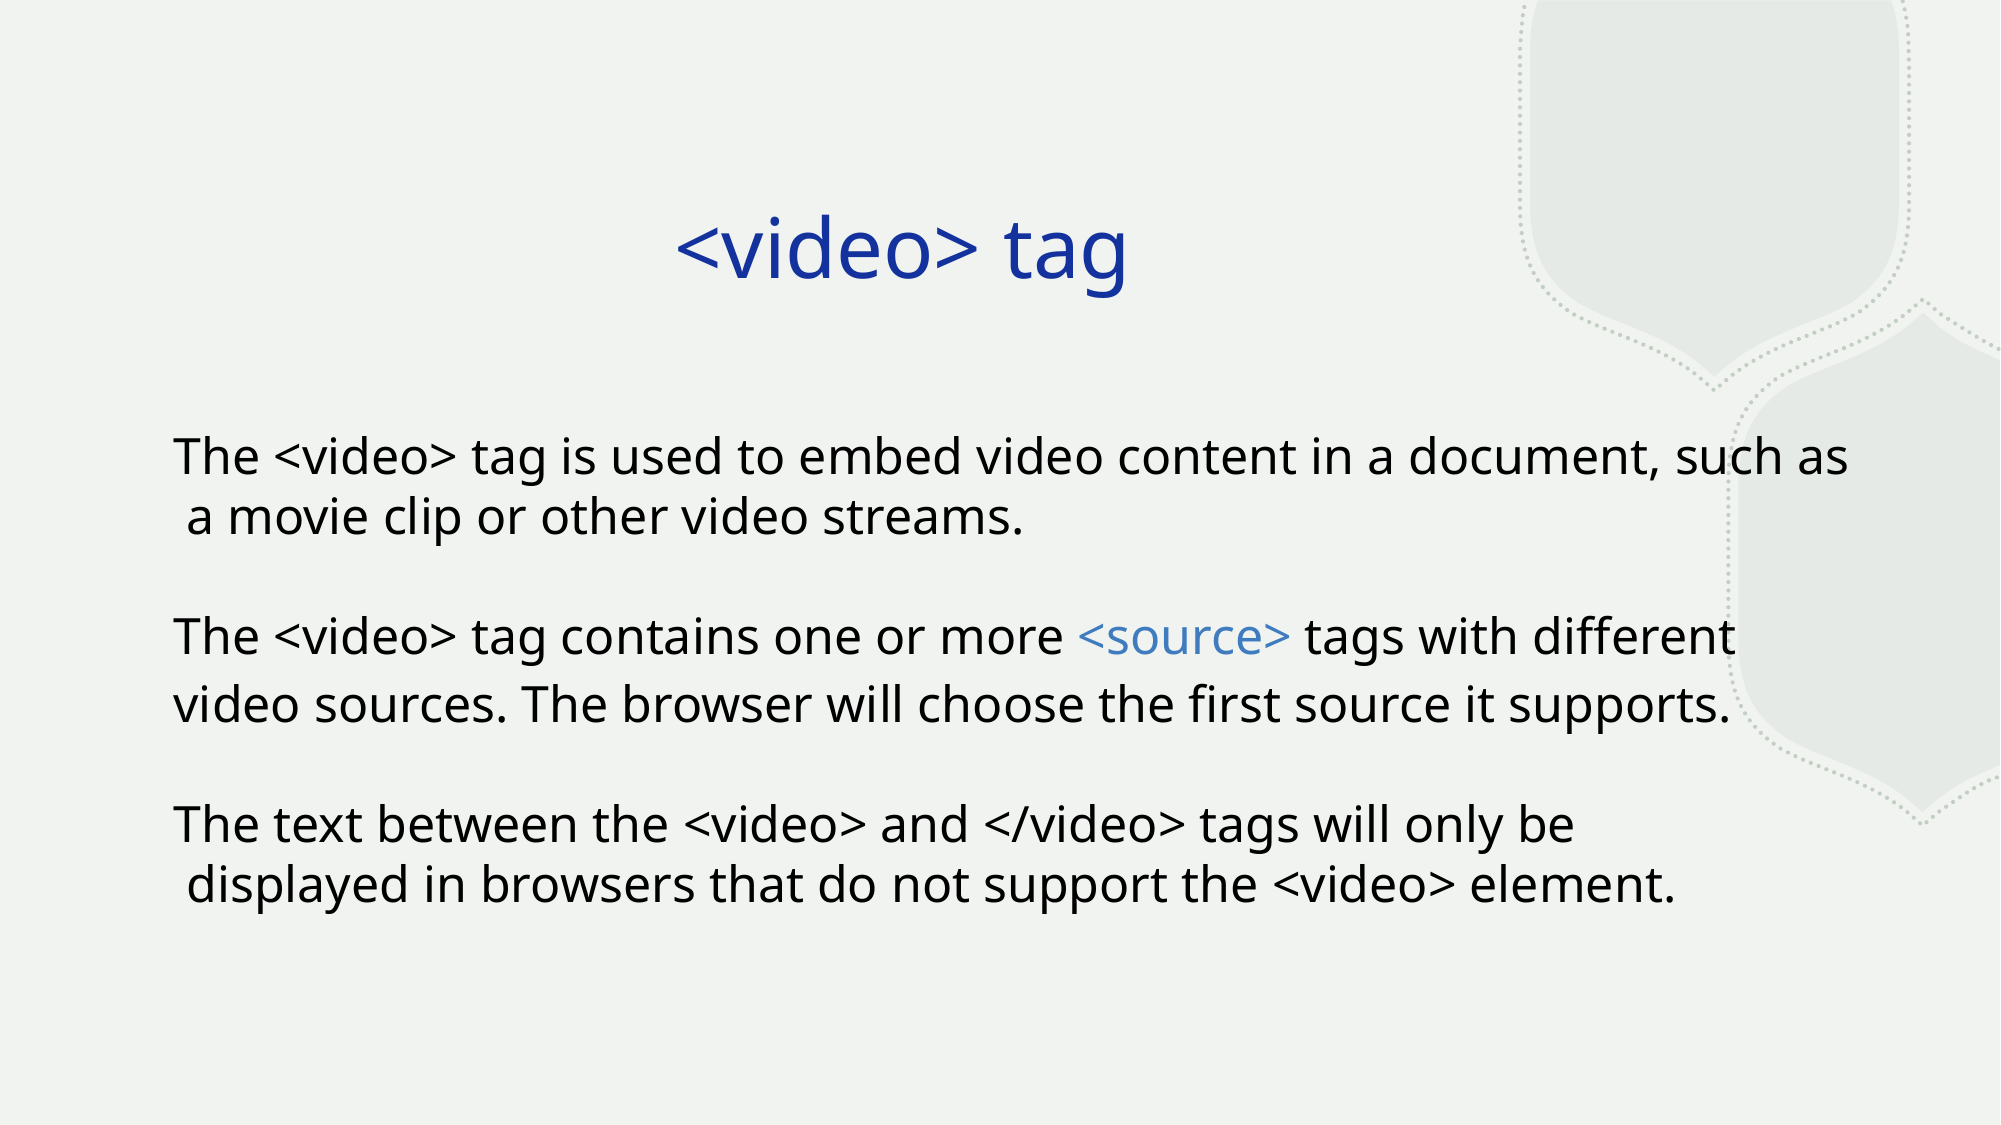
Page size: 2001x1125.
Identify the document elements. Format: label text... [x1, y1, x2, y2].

title <video> tag [158, 157, 1648, 332]
list The <video> tag is used to embed video content in a document, such as a movie clip or other video streams. The <video> tag contains one or more <source> tags with different video sources. The browser will choose the first source it supports. The text between the <video> and </video> tags will only be displayed in browsers that do not support the <video> element. [158, 341, 2000, 995]
